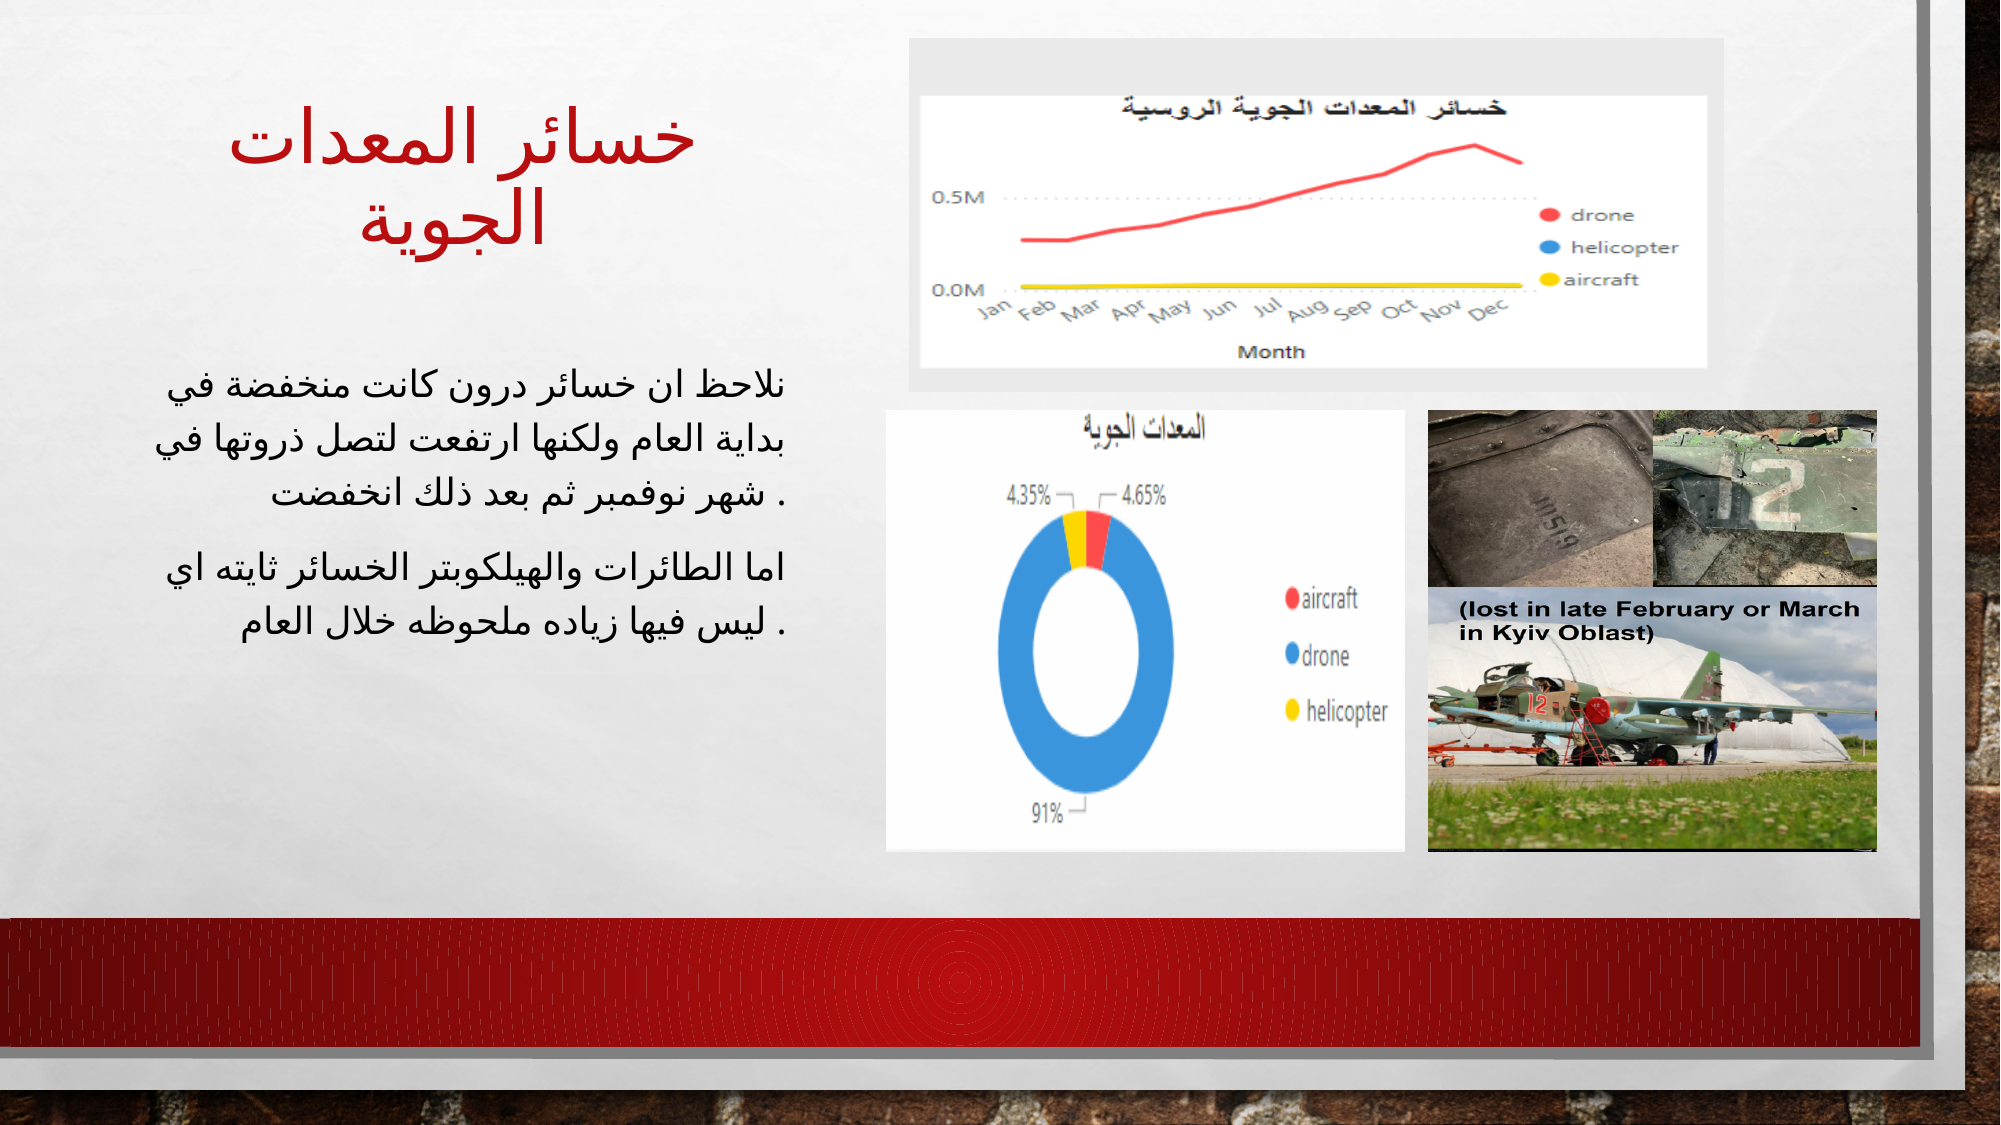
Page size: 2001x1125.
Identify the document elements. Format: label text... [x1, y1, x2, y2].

list نلاحظ ان خسائر درون كانت منخفضة في بداية العام ولكنها ارتفعت لتصل ذروتها في شهر نوفمبر ثم بعد ذلك انخفضت . اما الطائرات والهيلكوبتر الخسائر ثايته اي ليس فيها زياده ملحوظه خلال العام . [124, 343, 802, 781]
picture [886, 410, 1405, 853]
picture [1427, 410, 1877, 853]
title خسائر المعدات الجوية [135, 87, 791, 269]
picture [0, 0, 2000, 1125]
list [908, 38, 1724, 392]
